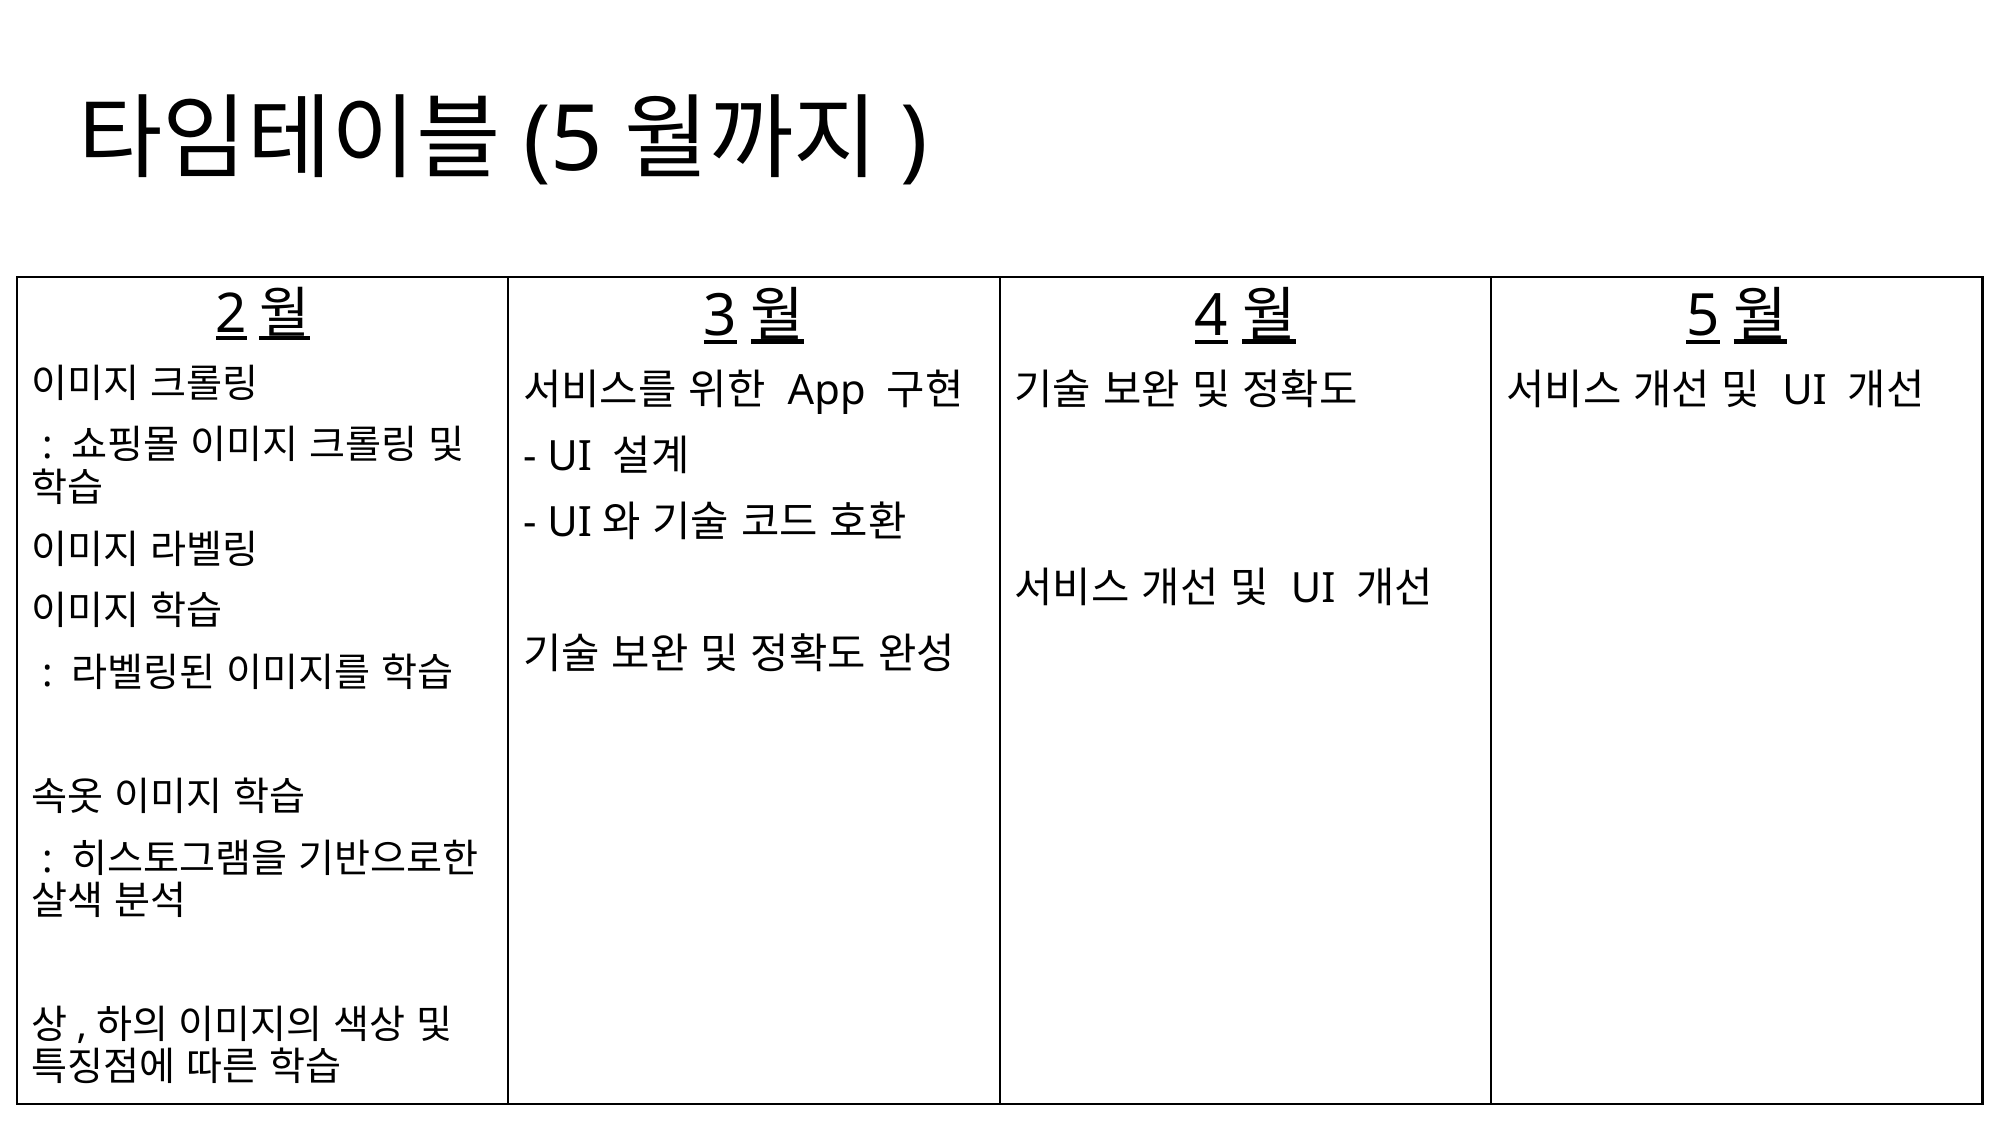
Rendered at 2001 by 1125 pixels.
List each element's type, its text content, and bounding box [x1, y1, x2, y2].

text_box 5월 서비스 개선 및 UI 개선 [1490, 276, 1984, 1105]
text_box 4월 기술 보완 및 정확도 서비스 개선 및 UI 개선 [999, 276, 1490, 1105]
text_box 3월 서비스를 위한 App 구현 - UI 설계 - UI와 기술 코드 호환 기술 보완 및 정확도 완성 [507, 276, 999, 1105]
list 2월 이미지 크롤링 : 쇼핑몰 이미지 크롤링 및 학습 이미지 라벨링 이미지 학습 : 라벨링된 이미지를 학습 속옷 이미지 학습 : 히스토그램을 기반으로한 살색 분석 상,하의 이미지의 색상 및 특징점에 따른 학습 [16, 276, 507, 1105]
title 타임테이블(5월까지) [63, 31, 1789, 250]
